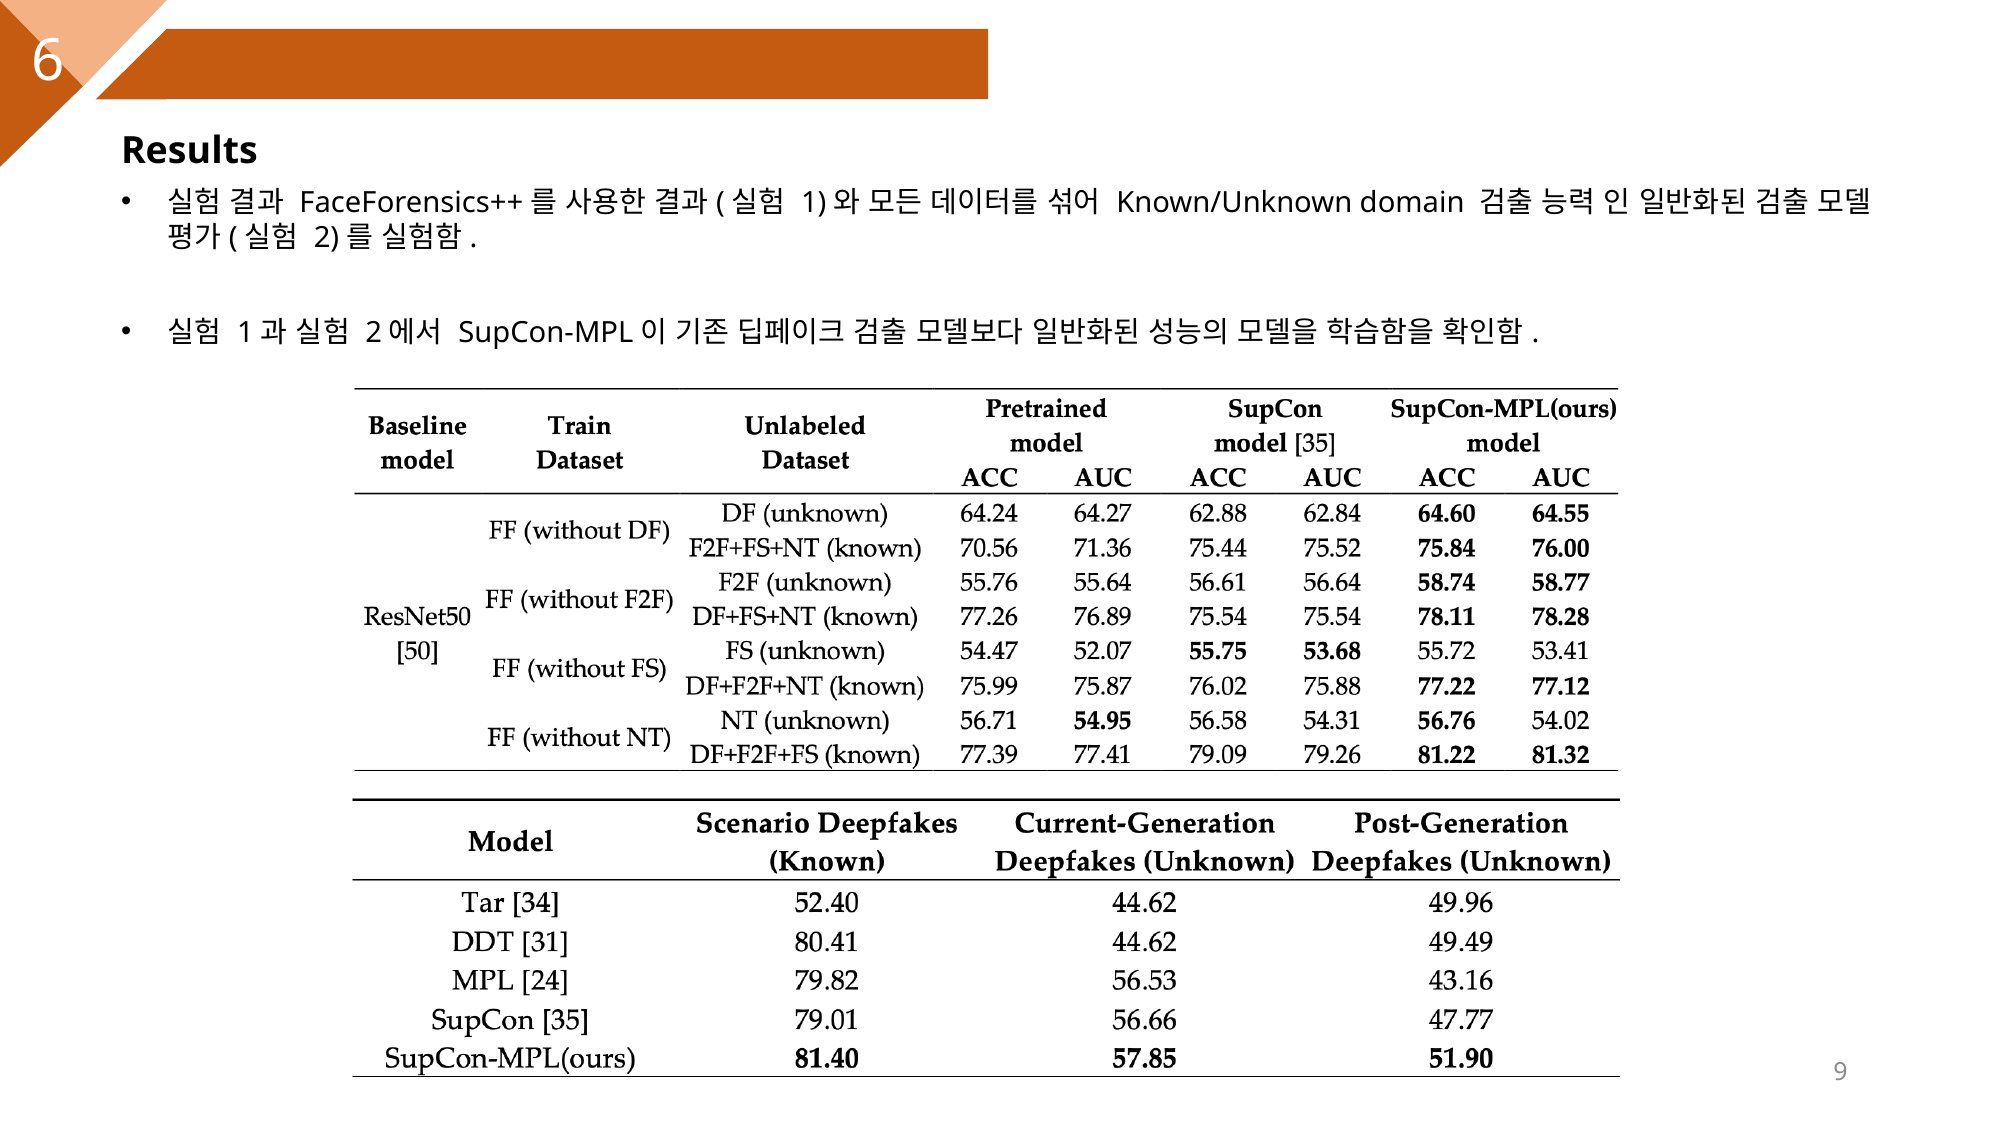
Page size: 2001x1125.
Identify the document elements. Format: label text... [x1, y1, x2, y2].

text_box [346, 387, 1633, 1084]
text_box Results 실험 결과 FaceForensics++를 사용한 결과(실험 1)와 모든 데이터를 섞어 Known/Unknown domain 검출 능력 인 일반화된 검출 모델 평가(실험 2)를 실험함. 실험 1과 실험 2에서 SupCon-MPL이 기존 딥페이크 검출 모델보다 일반화된 성능의 모델을 학습함을 확인함. [106, 118, 1894, 687]
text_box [0, 0, 167, 168]
text_box Experiment [168, 28, 989, 100]
slide_number 9 [1412, 1042, 1863, 1103]
